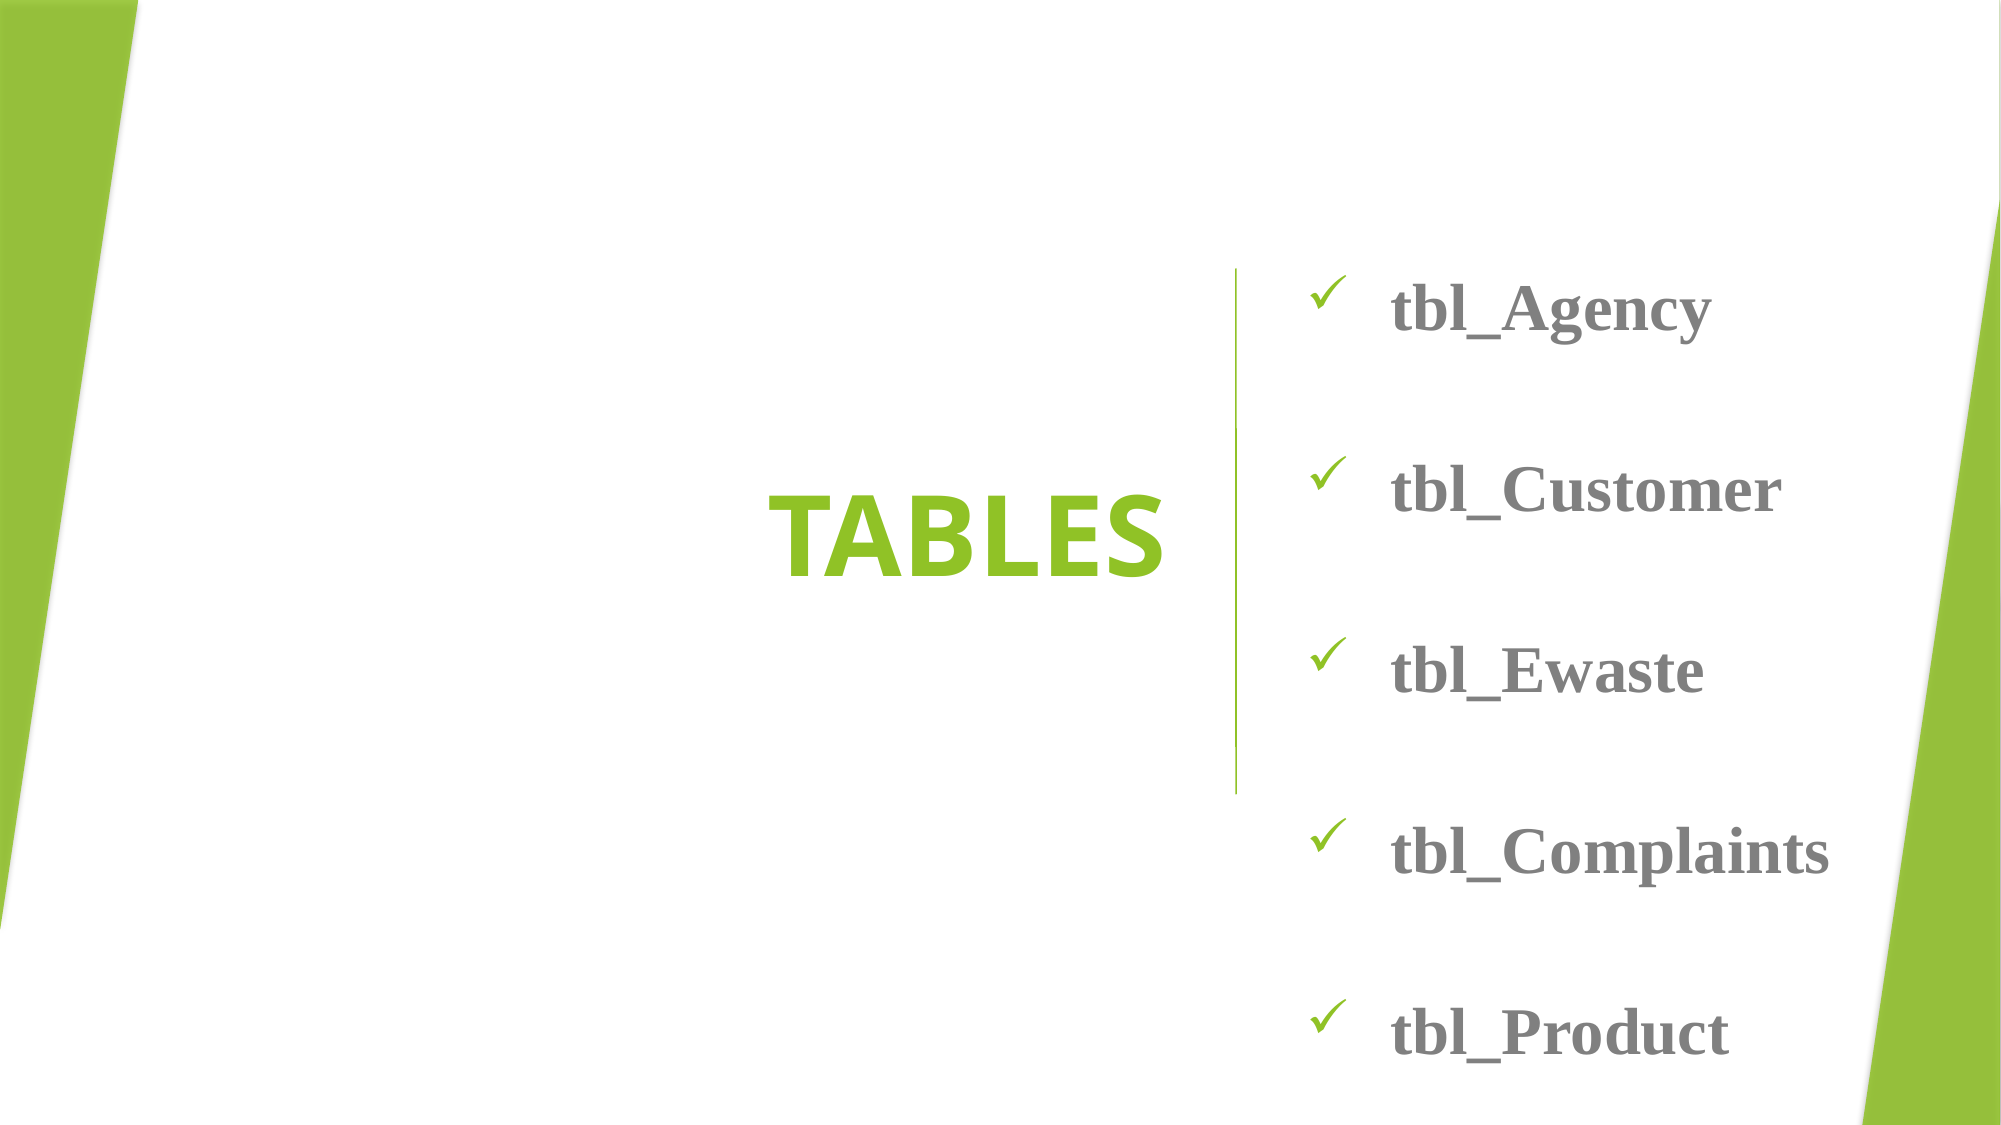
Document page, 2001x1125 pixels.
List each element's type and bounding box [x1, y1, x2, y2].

text_box [0, 0, 2000, 1125]
